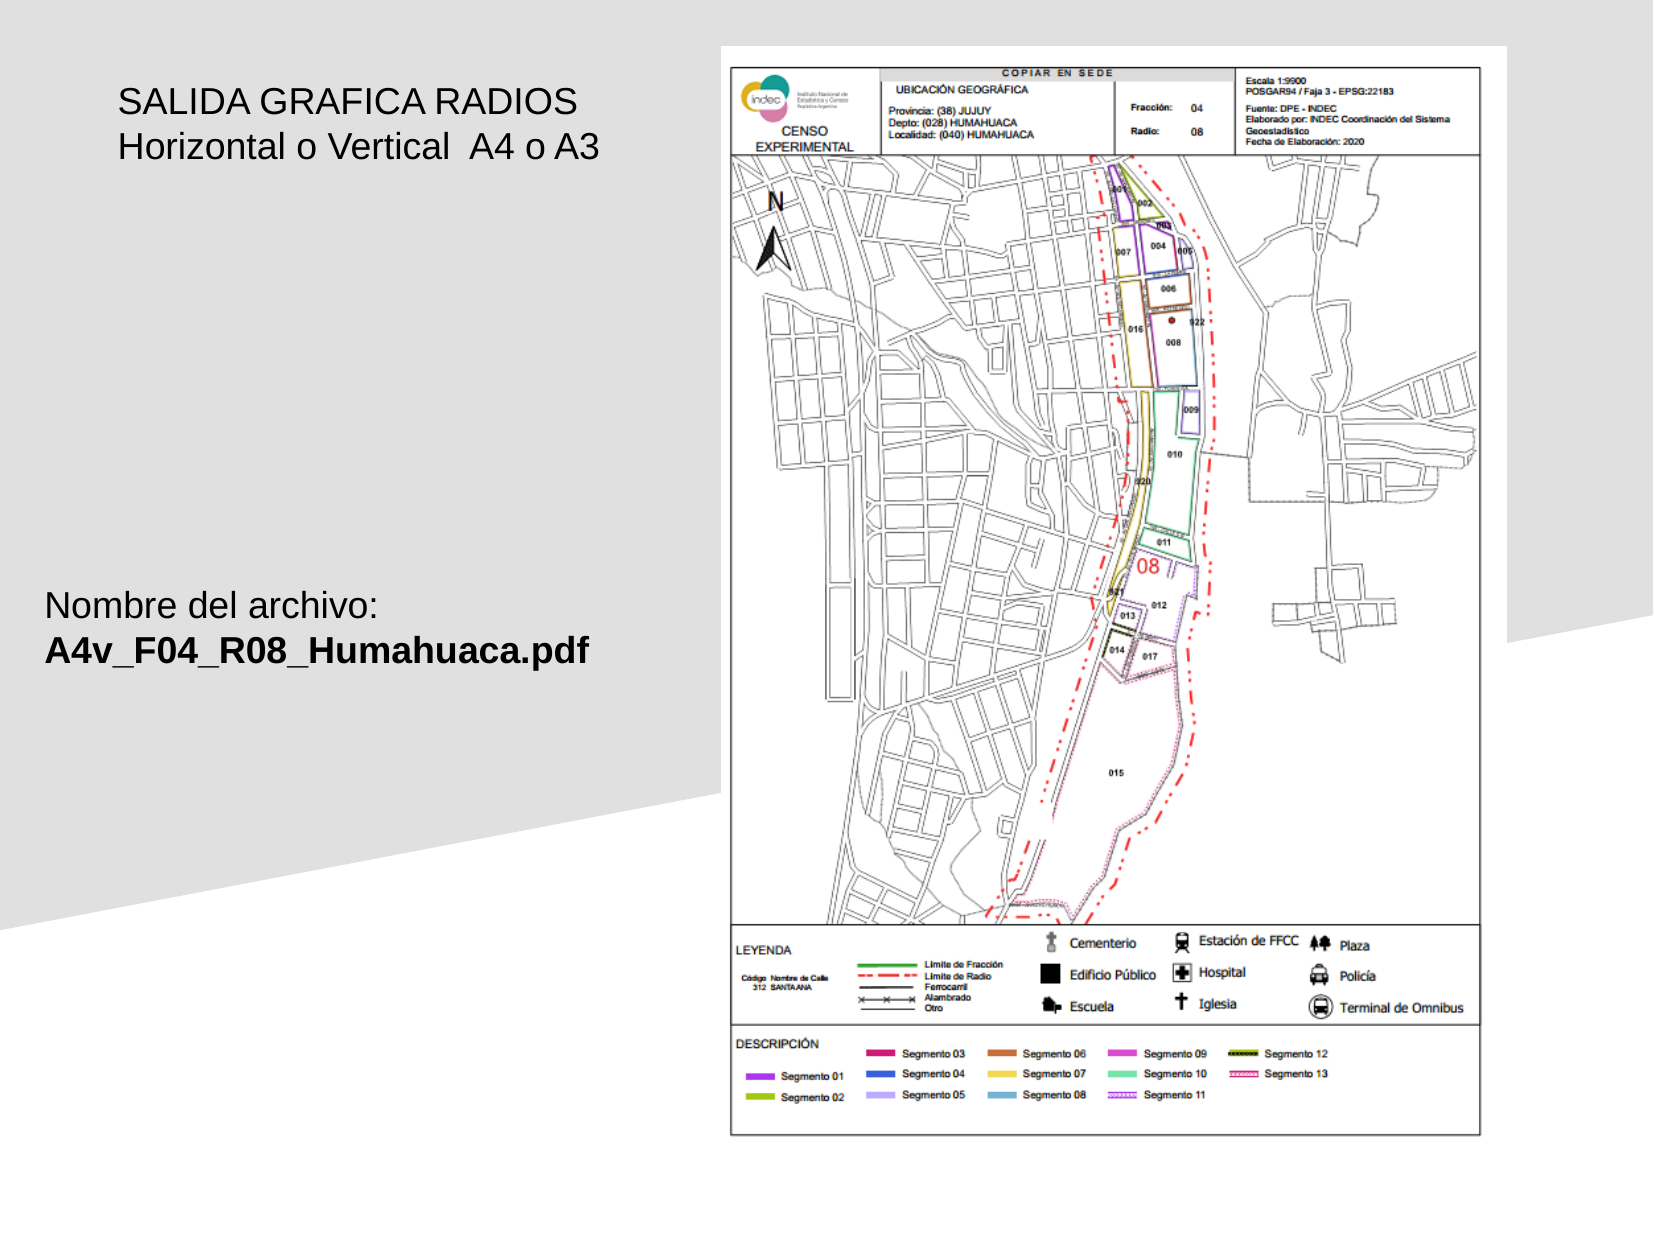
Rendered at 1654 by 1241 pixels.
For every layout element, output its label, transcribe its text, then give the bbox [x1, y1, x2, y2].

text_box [720, 45, 1507, 1158]
text_box SALIDA GRAFICA RADIOS Horizontal o Vertical A4 o A3 [102, 69, 616, 175]
text_box Nombre del archivo: A4v_F04_R08_Humahuaca.pdf [29, 573, 686, 679]
